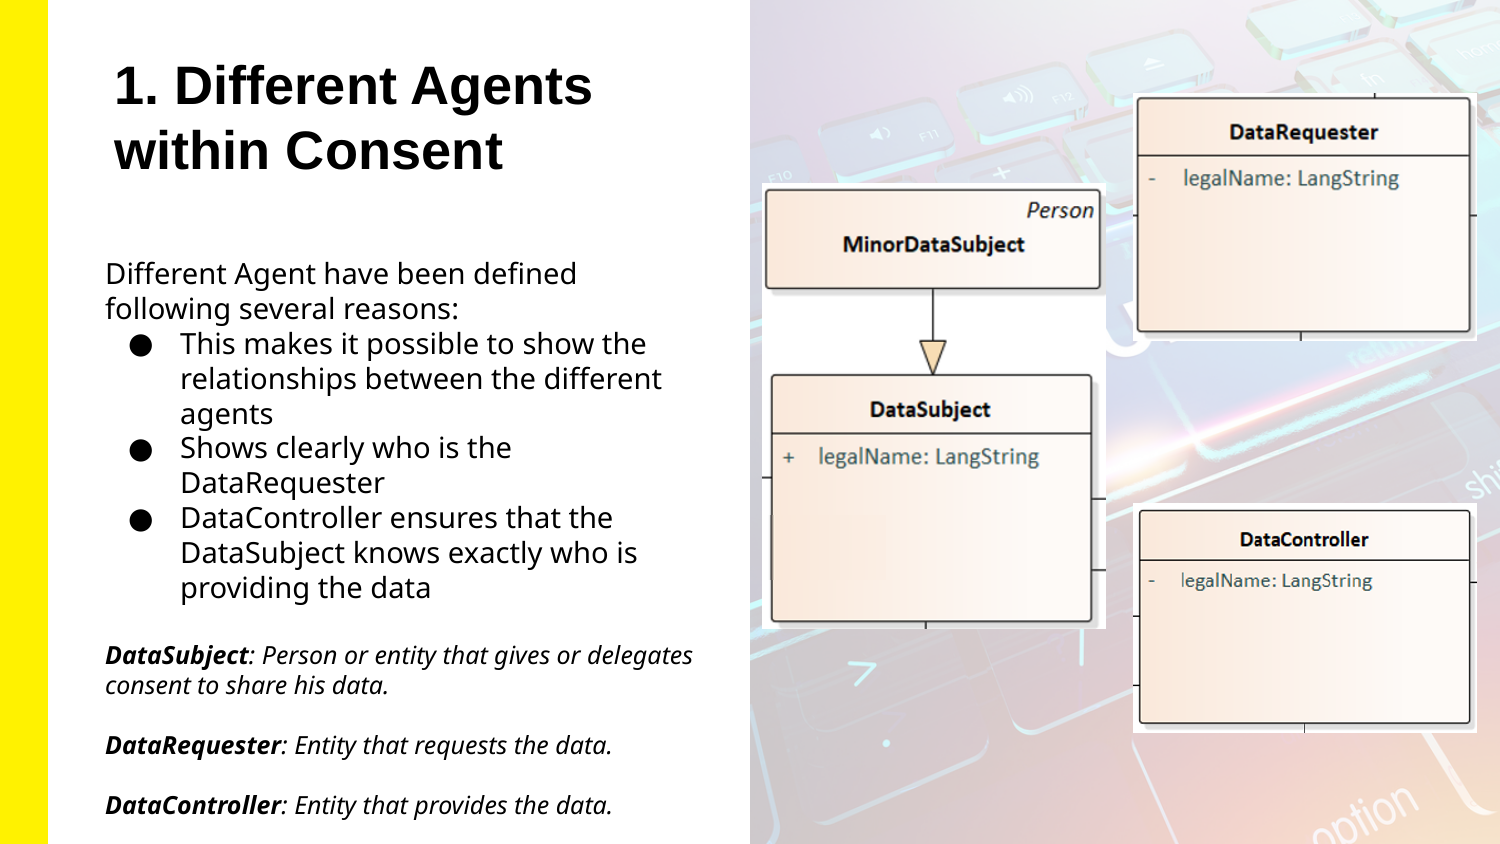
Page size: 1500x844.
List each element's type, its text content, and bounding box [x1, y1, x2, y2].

text_box 1. Different Agents within Consent [103, 44, 744, 203]
picture [749, 0, 1500, 844]
text_box Different Agent have been defined following several reasons: This makes it possible to show the relationships between the different agents Shows clearly who is the DataRequester DataController ensures that the DataSubject knows exactly who is providing the data DataSubject: Person or entity that gives or delegates consent to share his data. DataRequester: Entity that requests the data. DataController: Entity that provides the data. [90, 240, 725, 835]
